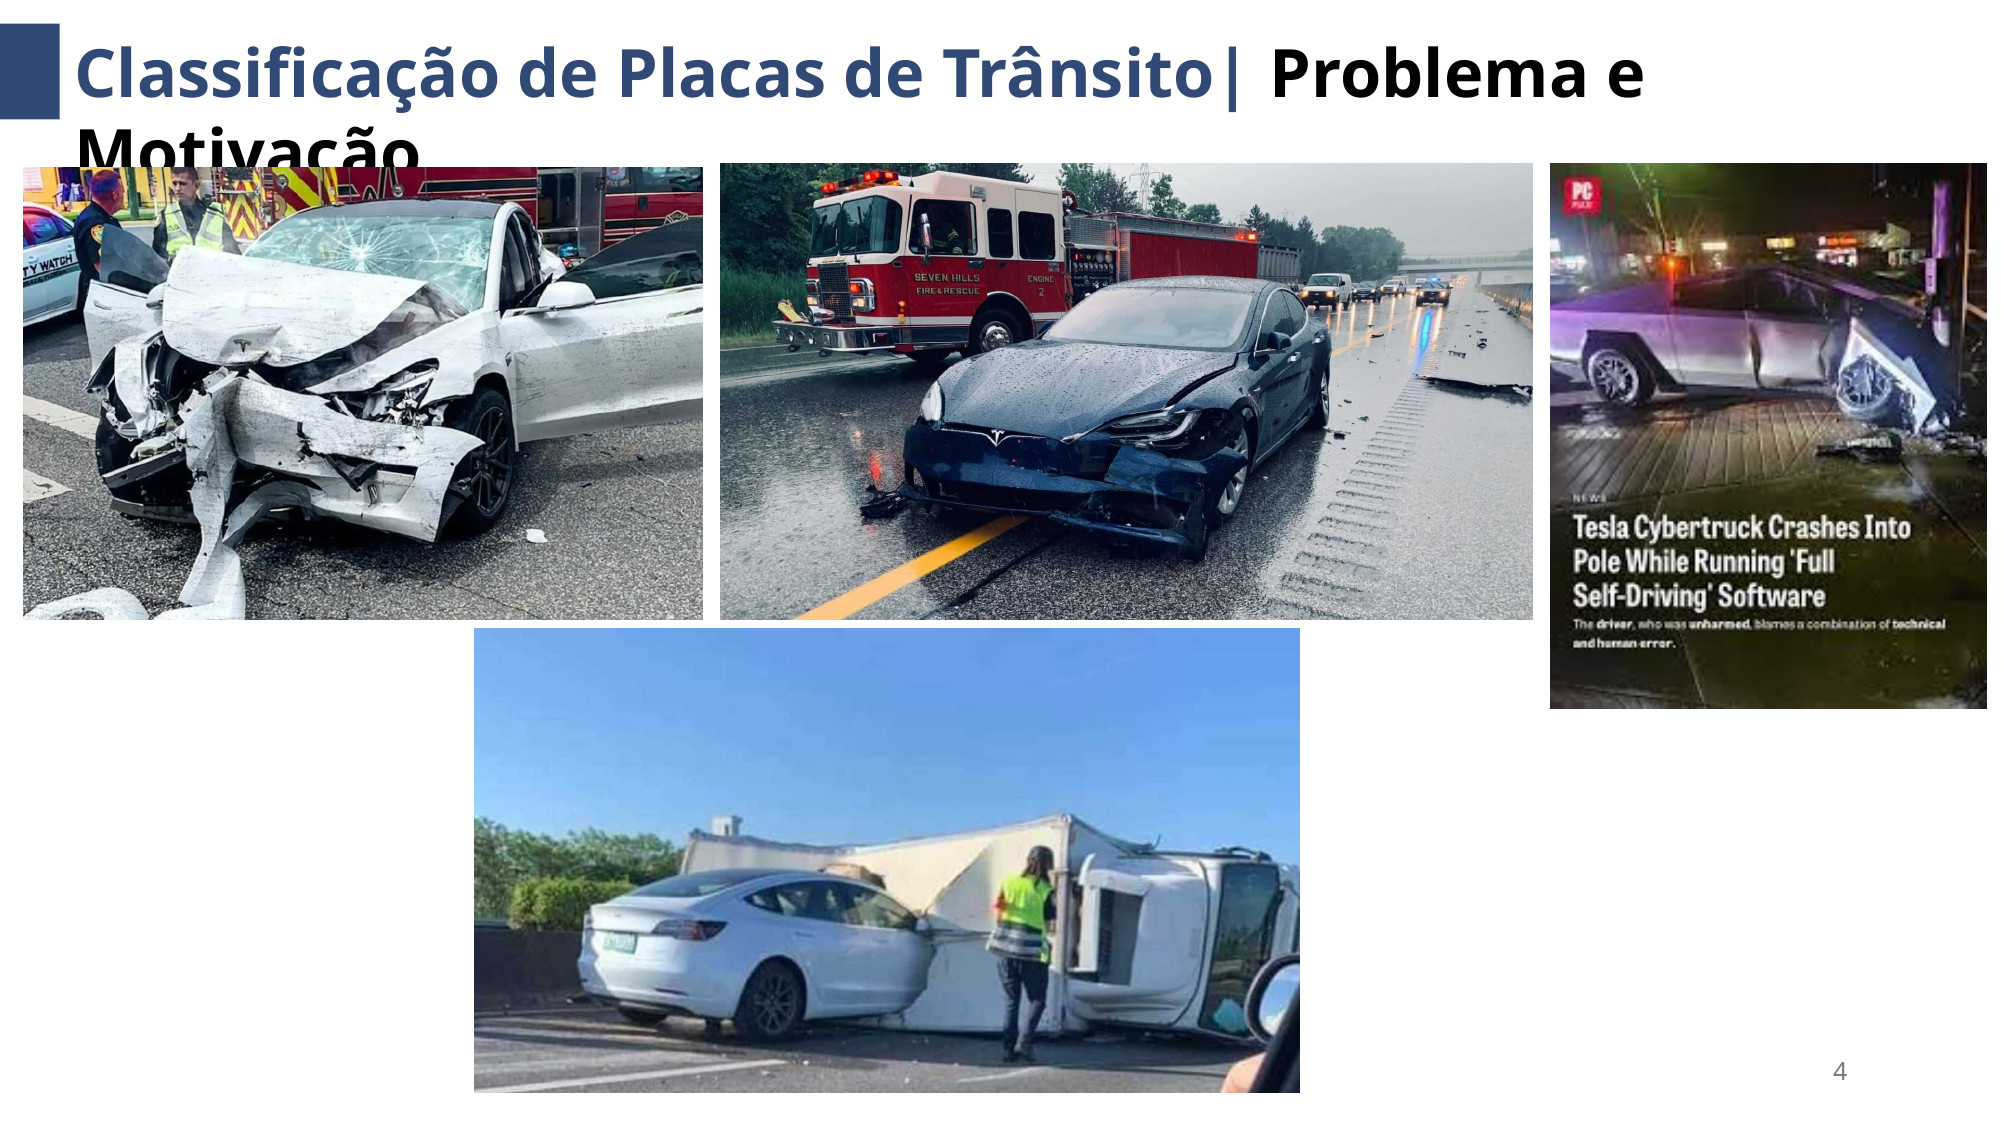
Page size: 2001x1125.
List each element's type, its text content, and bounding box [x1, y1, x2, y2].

picture [719, 162, 1533, 621]
text_box Classificação de Placas de Trânsito| Problema e Motivação [59, 23, 1969, 199]
picture [1549, 162, 1988, 710]
slide_number 4 [1412, 1042, 1863, 1103]
picture [23, 166, 704, 621]
text_box [0, 22, 61, 121]
picture [474, 628, 1300, 1093]
